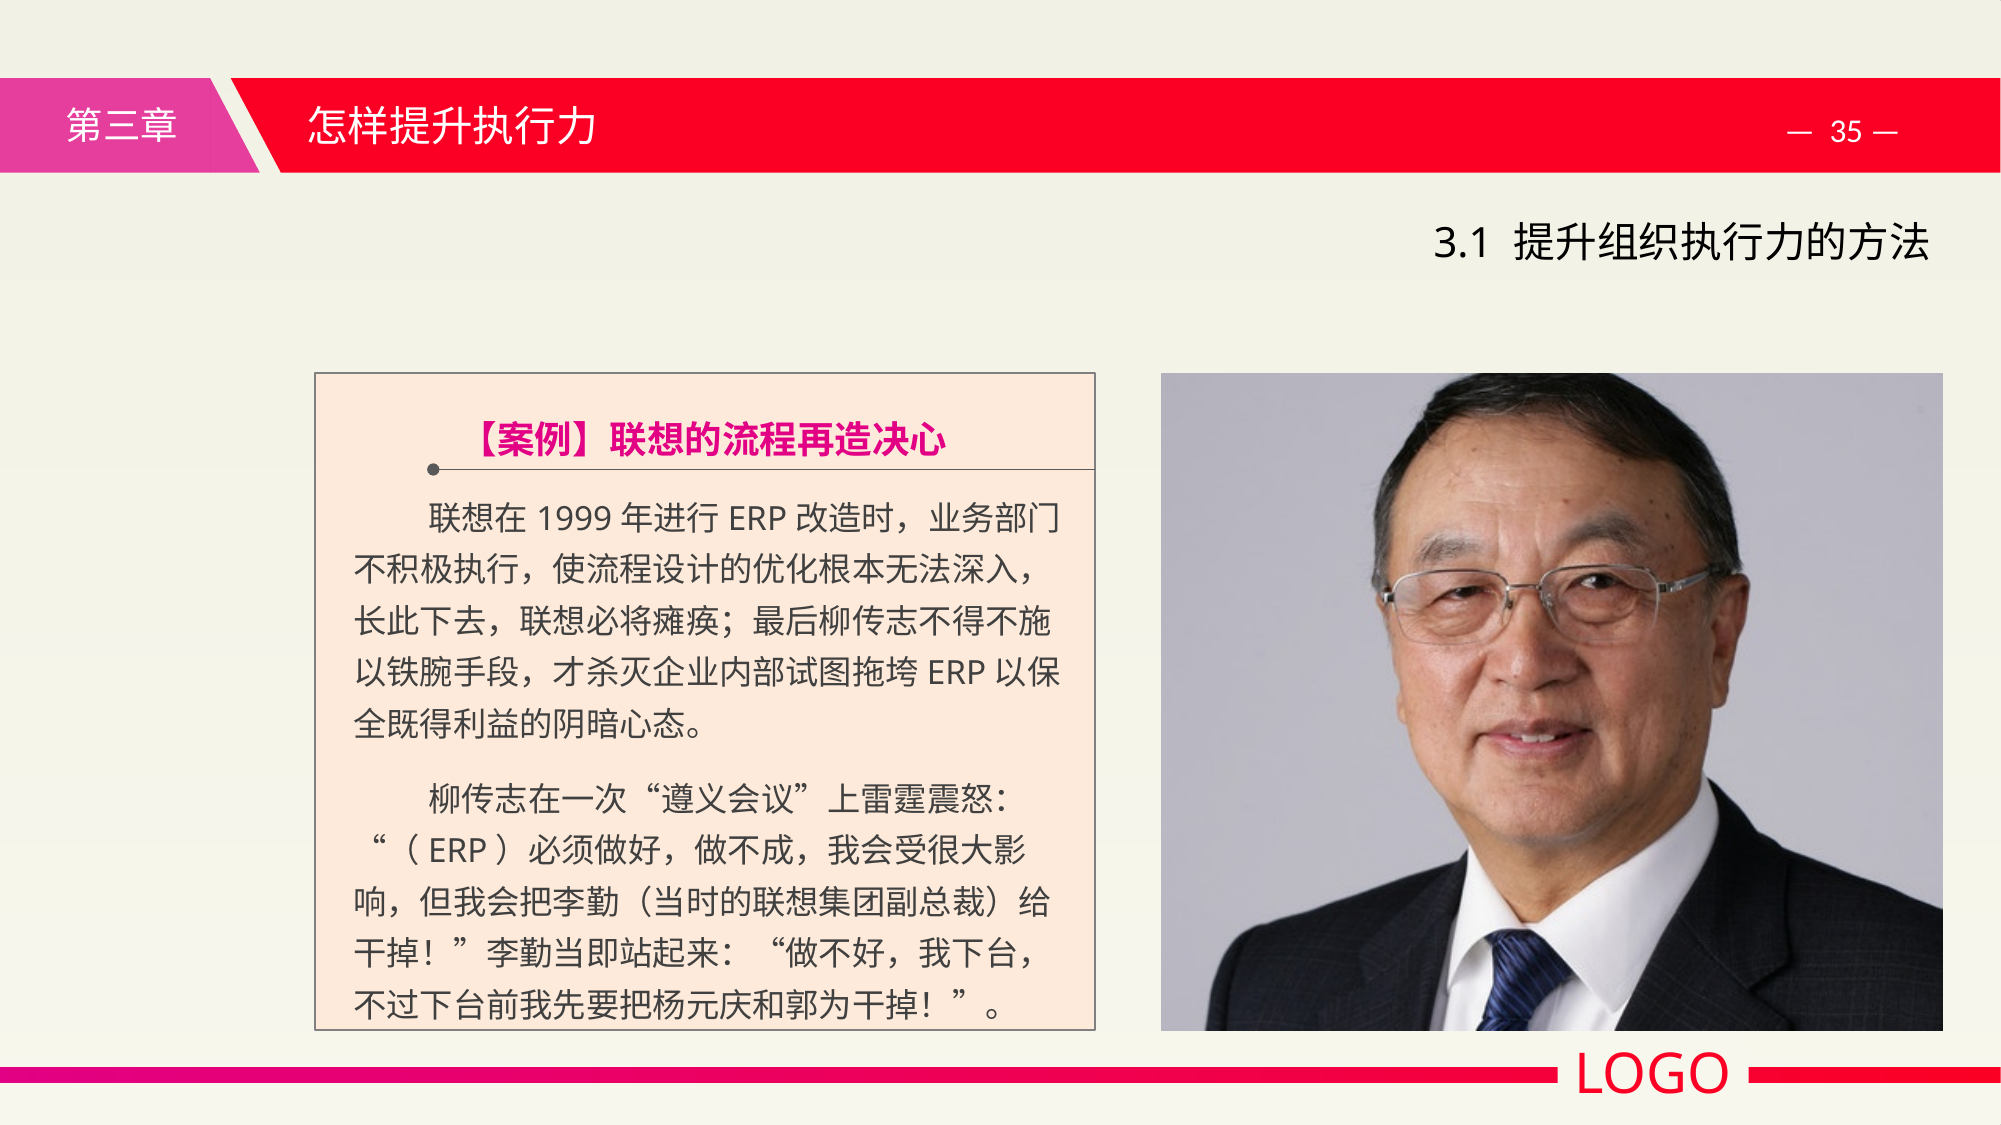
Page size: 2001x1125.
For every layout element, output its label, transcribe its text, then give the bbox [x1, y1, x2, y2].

text_box 柳传志在一次“遵义会议”上雷霆震怒：“（ERP）必须做好，做不成，我会受很大影响，但我会把李勤（当时的联想集团副总裁）给干掉！”李勤当即站起来：“做不好，我下台，不过下台前我先要把杨元庆和郭为干掉！”。 [338, 759, 1084, 1032]
picture [1161, 373, 1943, 1031]
text_box 【案例】联想的流程再造决心 [444, 408, 1048, 468]
text_box 联想在1999年进行ERP改造时，业务部门不积极执行，使流程设计的优化根本无法深入，长此下去，联想必将瘫痪；最后柳传志不得不施以铁腕手段，才杀灭企业内部试图拖垮ERP以保全既得利益的阴暗心态。 [338, 477, 1084, 751]
text_box [313, 371, 1097, 1032]
